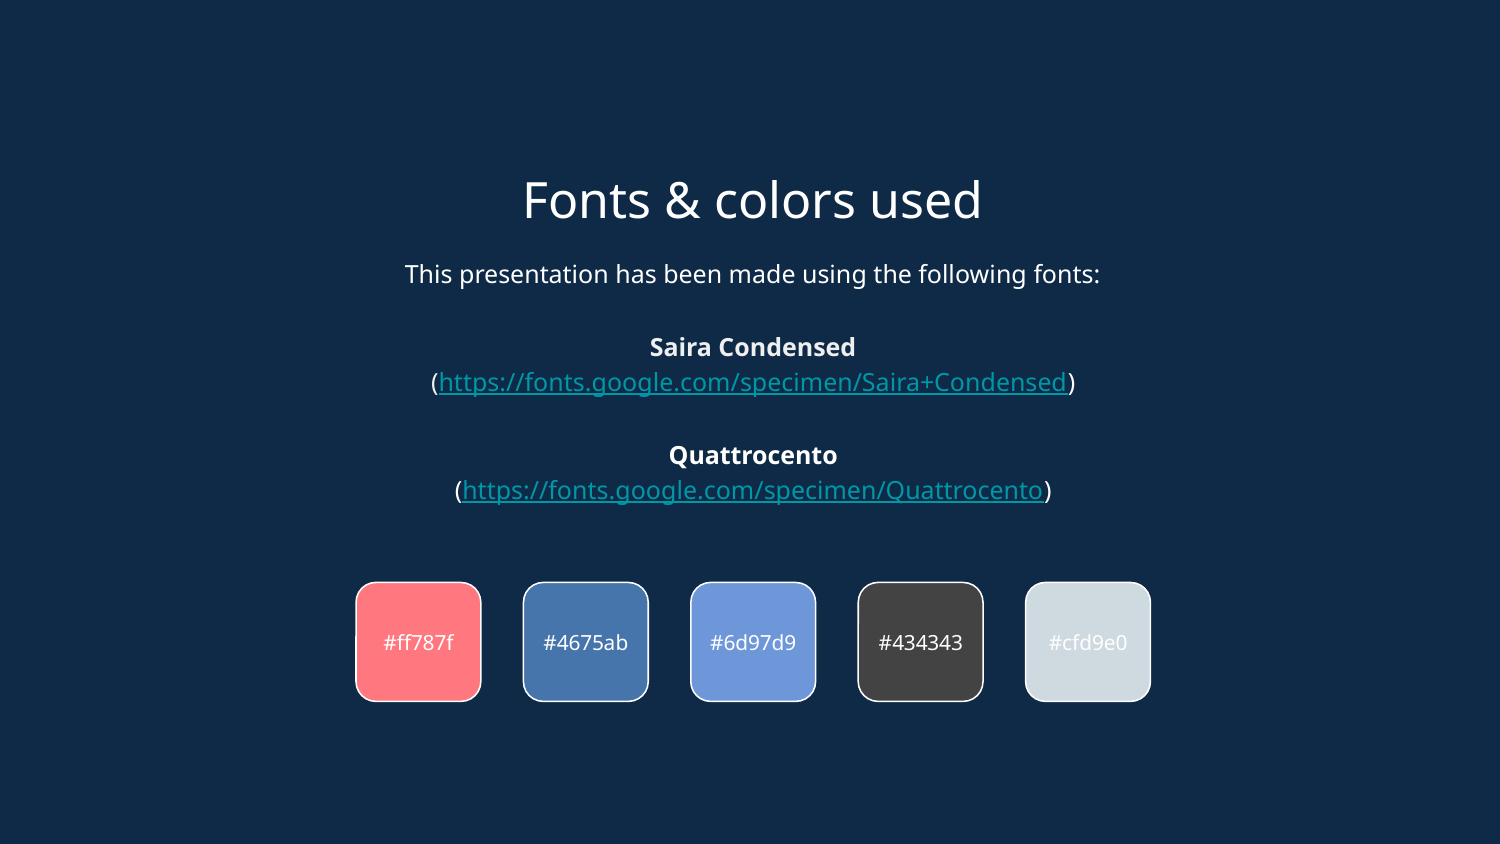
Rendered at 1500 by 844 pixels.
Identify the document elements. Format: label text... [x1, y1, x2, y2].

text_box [355, 582, 1151, 702]
title Fonts & colors used [175, 153, 1332, 233]
list Saira Condensed (https://fonts.google.com/specimen/Saira+Condensed) Quattrocento (https://fonts.google.com/specimen/Quattrocento) [175, 314, 1332, 521]
list This presentation has been made using the following fonts: [175, 239, 1332, 312]
